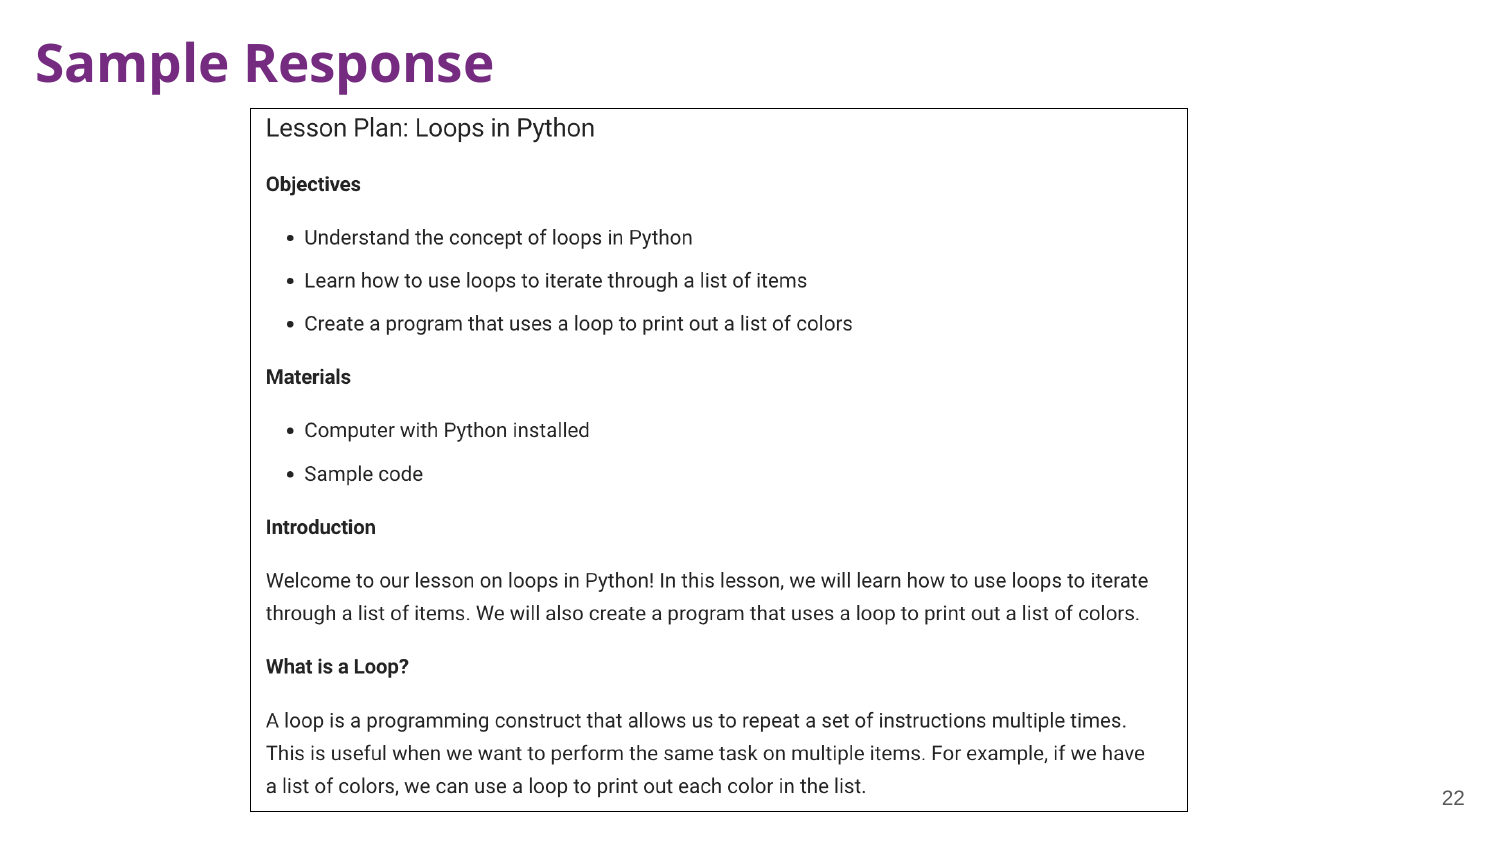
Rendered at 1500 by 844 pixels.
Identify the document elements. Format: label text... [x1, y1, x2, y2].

slide_number 22 [1389, 764, 1480, 830]
picture [250, 107, 1188, 812]
title Sample Response [20, 14, 1418, 109]
